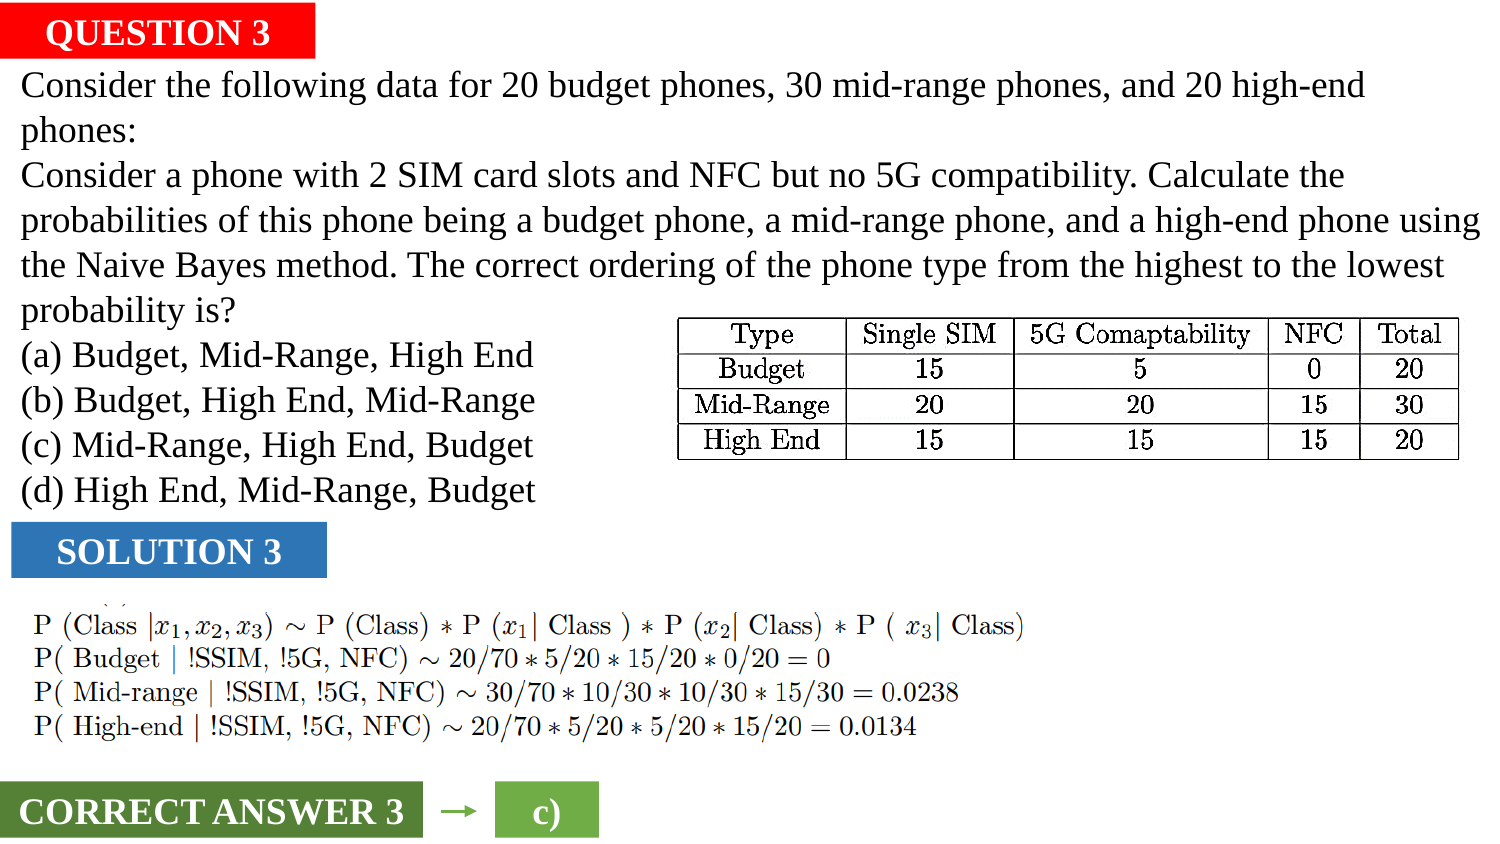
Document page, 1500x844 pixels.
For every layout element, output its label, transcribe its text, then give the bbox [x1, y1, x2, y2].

picture [7, 603, 1040, 746]
text_box SOLUTION 3 [11, 521, 327, 578]
text_box Consider the following data for 20 budget phones, 30 mid-range phones, and 20 high-end phones: Consider a phone with 2 SIM card slots and NFC but no 5G compatibility. Calculate the probabilities of this phone being a budget phone, a mid-range phone, and a high-end phone using the Naive Bayes method. The correct ordering of the phone type from the highest to the lowest probability is? (a) Budget, Mid-Range, High End (b) Budget, High End, Mid-Range (c) Mid-Range, High End, Budget (d) High End, Mid-Range, Budget [9, 54, 1500, 516]
text_box QUESTION 3 [0, 2, 316, 59]
text_box CORRECT ANSWER 3 [0, 781, 423, 838]
text_box c) [495, 781, 599, 838]
picture [654, 299, 1470, 466]
